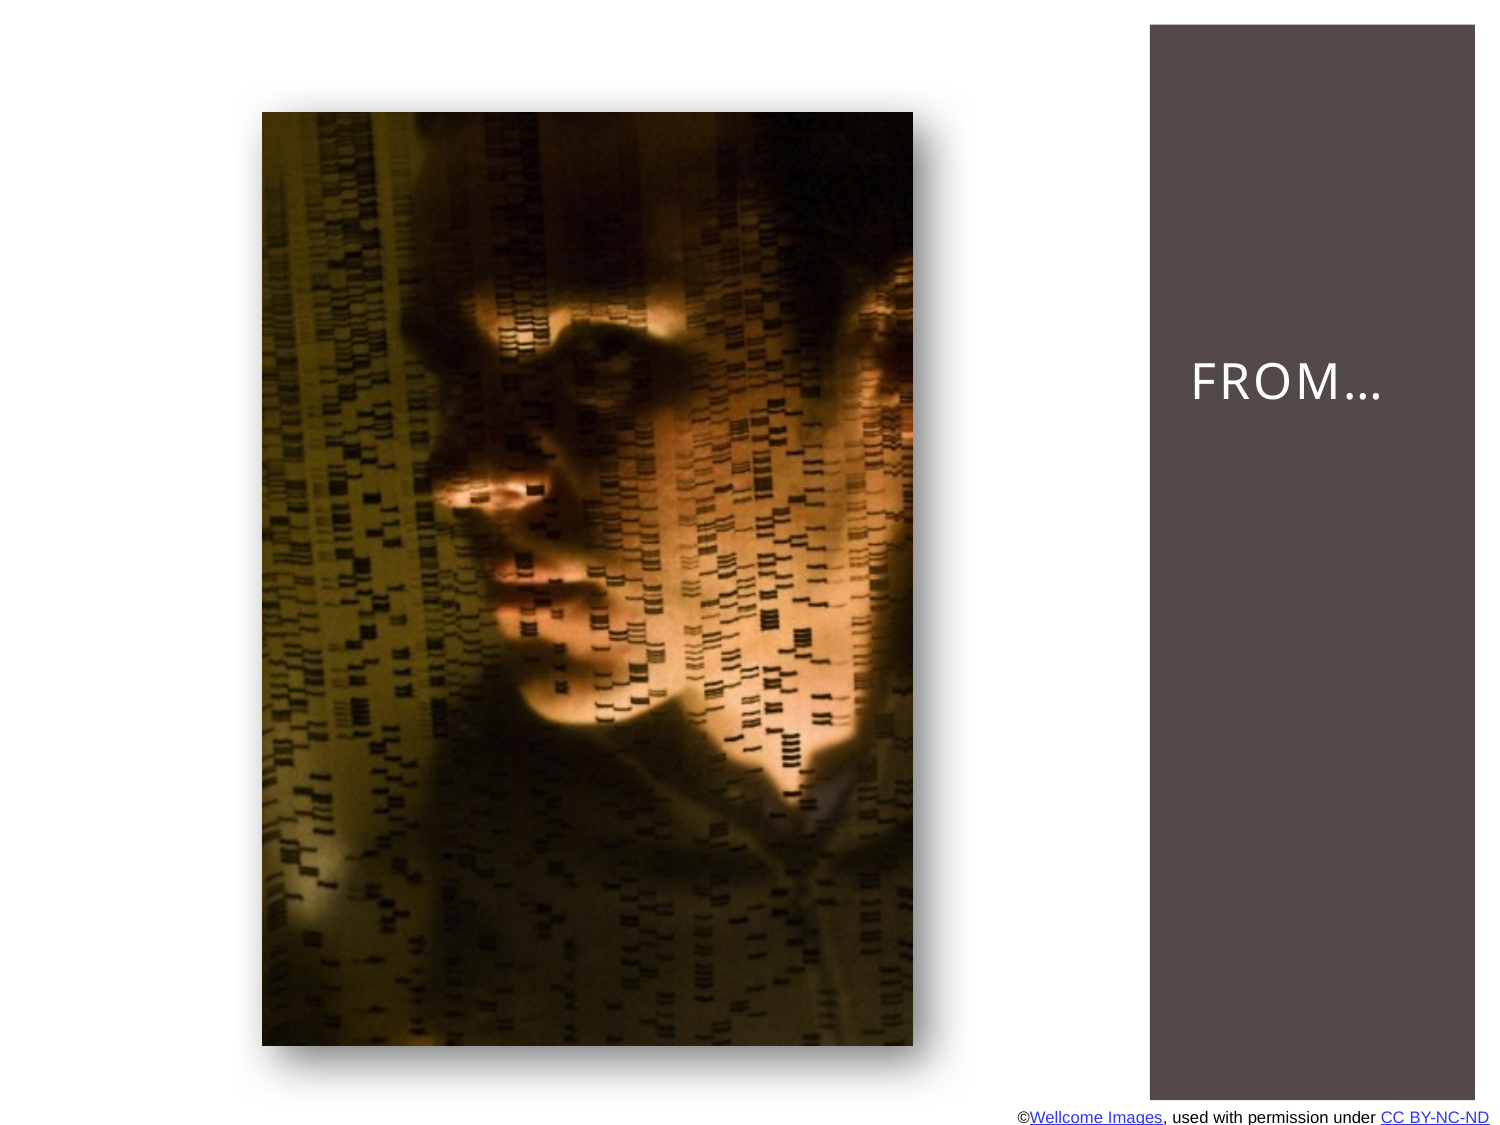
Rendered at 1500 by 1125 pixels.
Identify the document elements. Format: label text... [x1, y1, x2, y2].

text_box ©Wellcome Images, used with permission under CC BY-NC-ND [1002, 1099, 1500, 1125]
list FROM… [1175, 350, 1450, 838]
picture [262, 112, 913, 1047]
